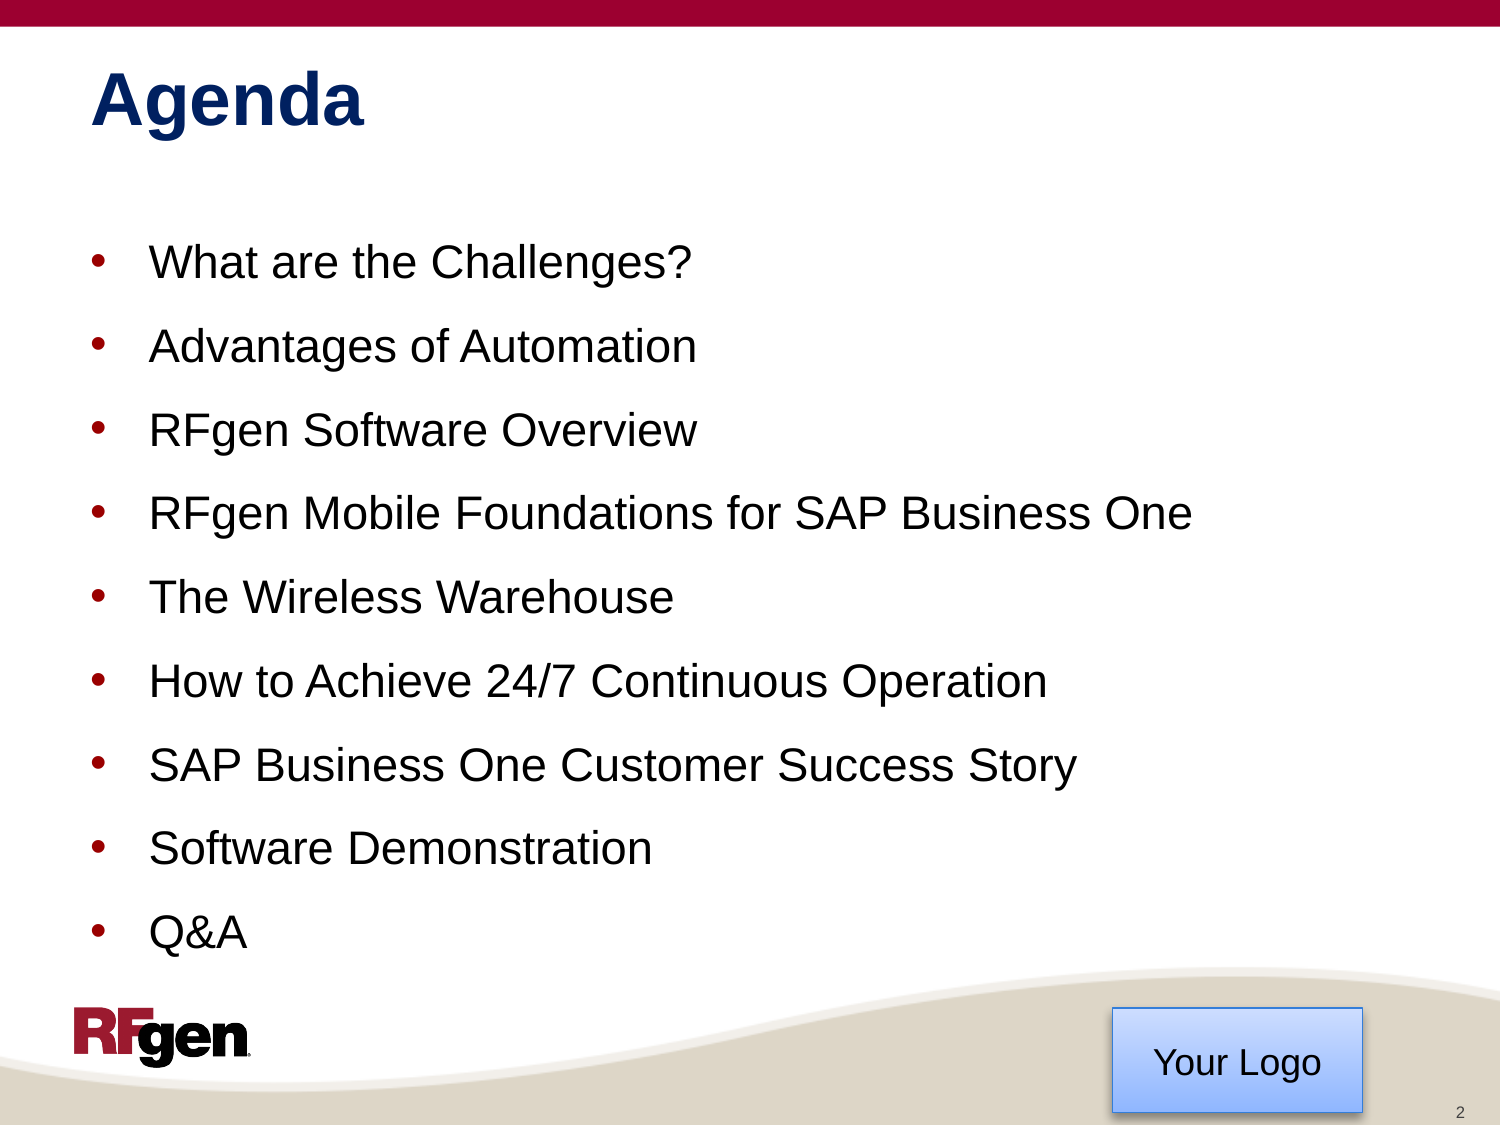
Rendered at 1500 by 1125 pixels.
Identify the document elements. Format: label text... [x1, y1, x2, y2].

list What are the Challenges? Advantages of Automation RFgen Software Overview RFgen Mobile Foundations for SAP Business One The Wireless Warehouse How to Achieve 24/7 Continuous Operation SAP Business One Customer Success Story Software Demonstration Q&A [75, 223, 1363, 967]
picture [0, 958, 1500, 1125]
title Agenda [75, 42, 1425, 231]
slide_number 2 [1429, 1081, 1492, 1125]
